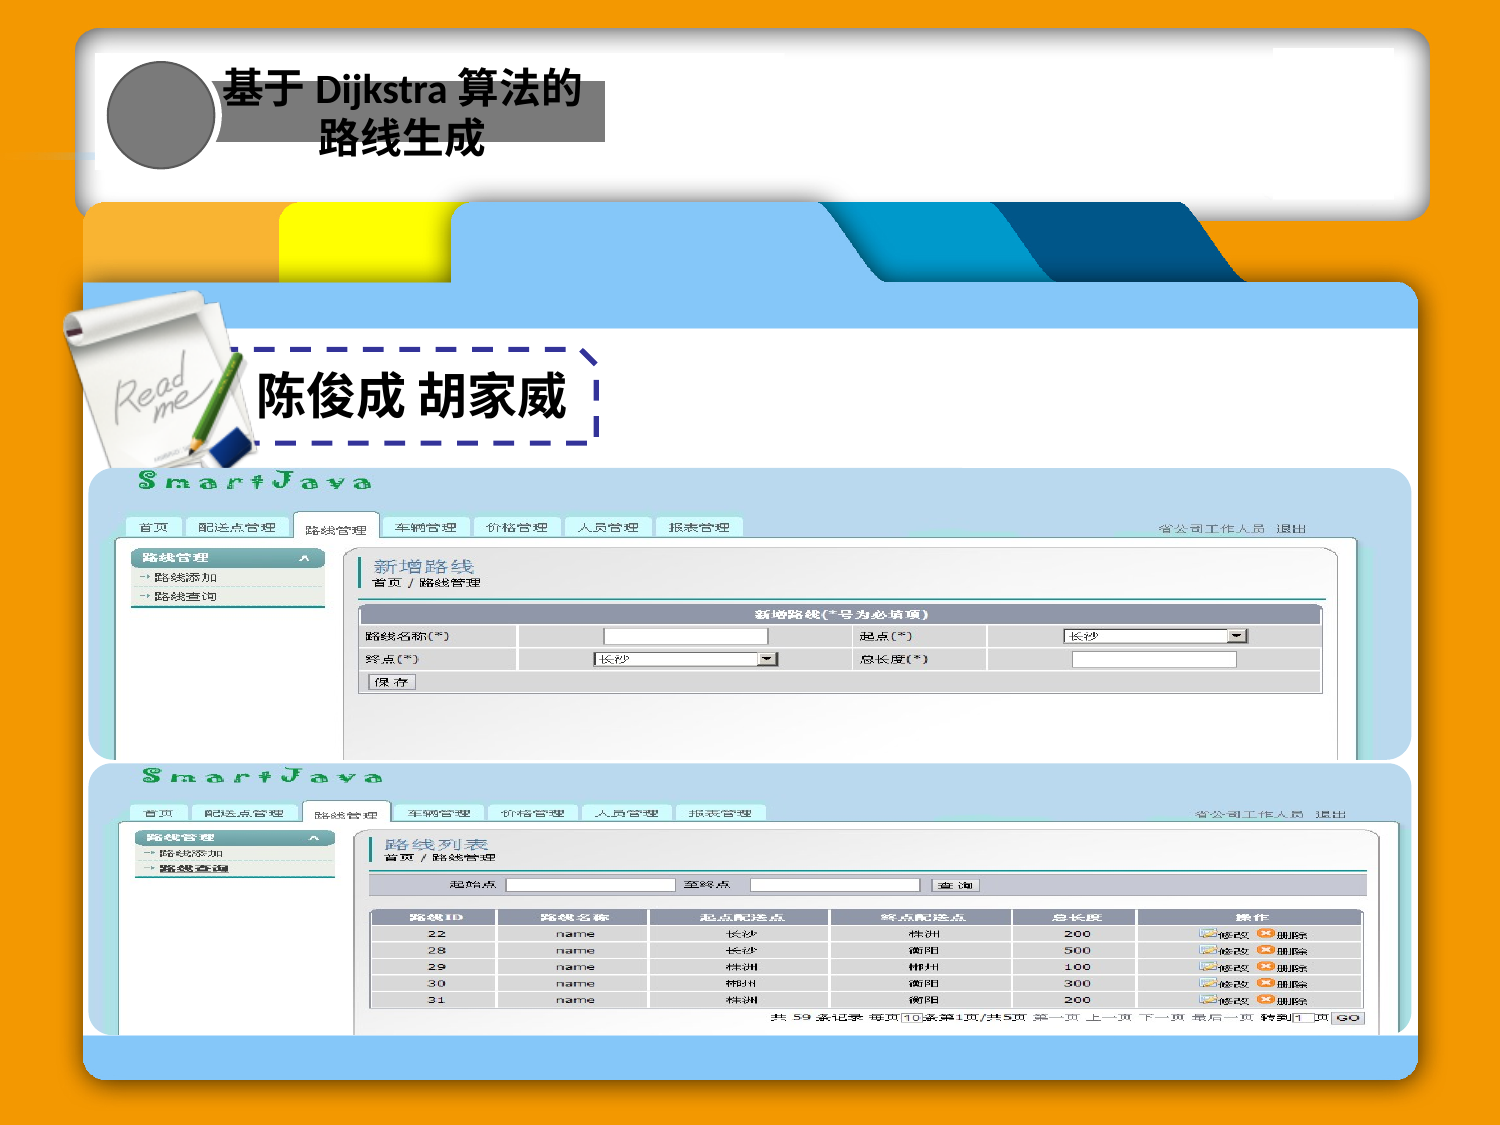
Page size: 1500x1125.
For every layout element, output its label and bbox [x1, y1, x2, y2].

text_box [100, 54, 607, 177]
picture [0, 0, 1500, 1125]
text_box [62, 290, 597, 492]
